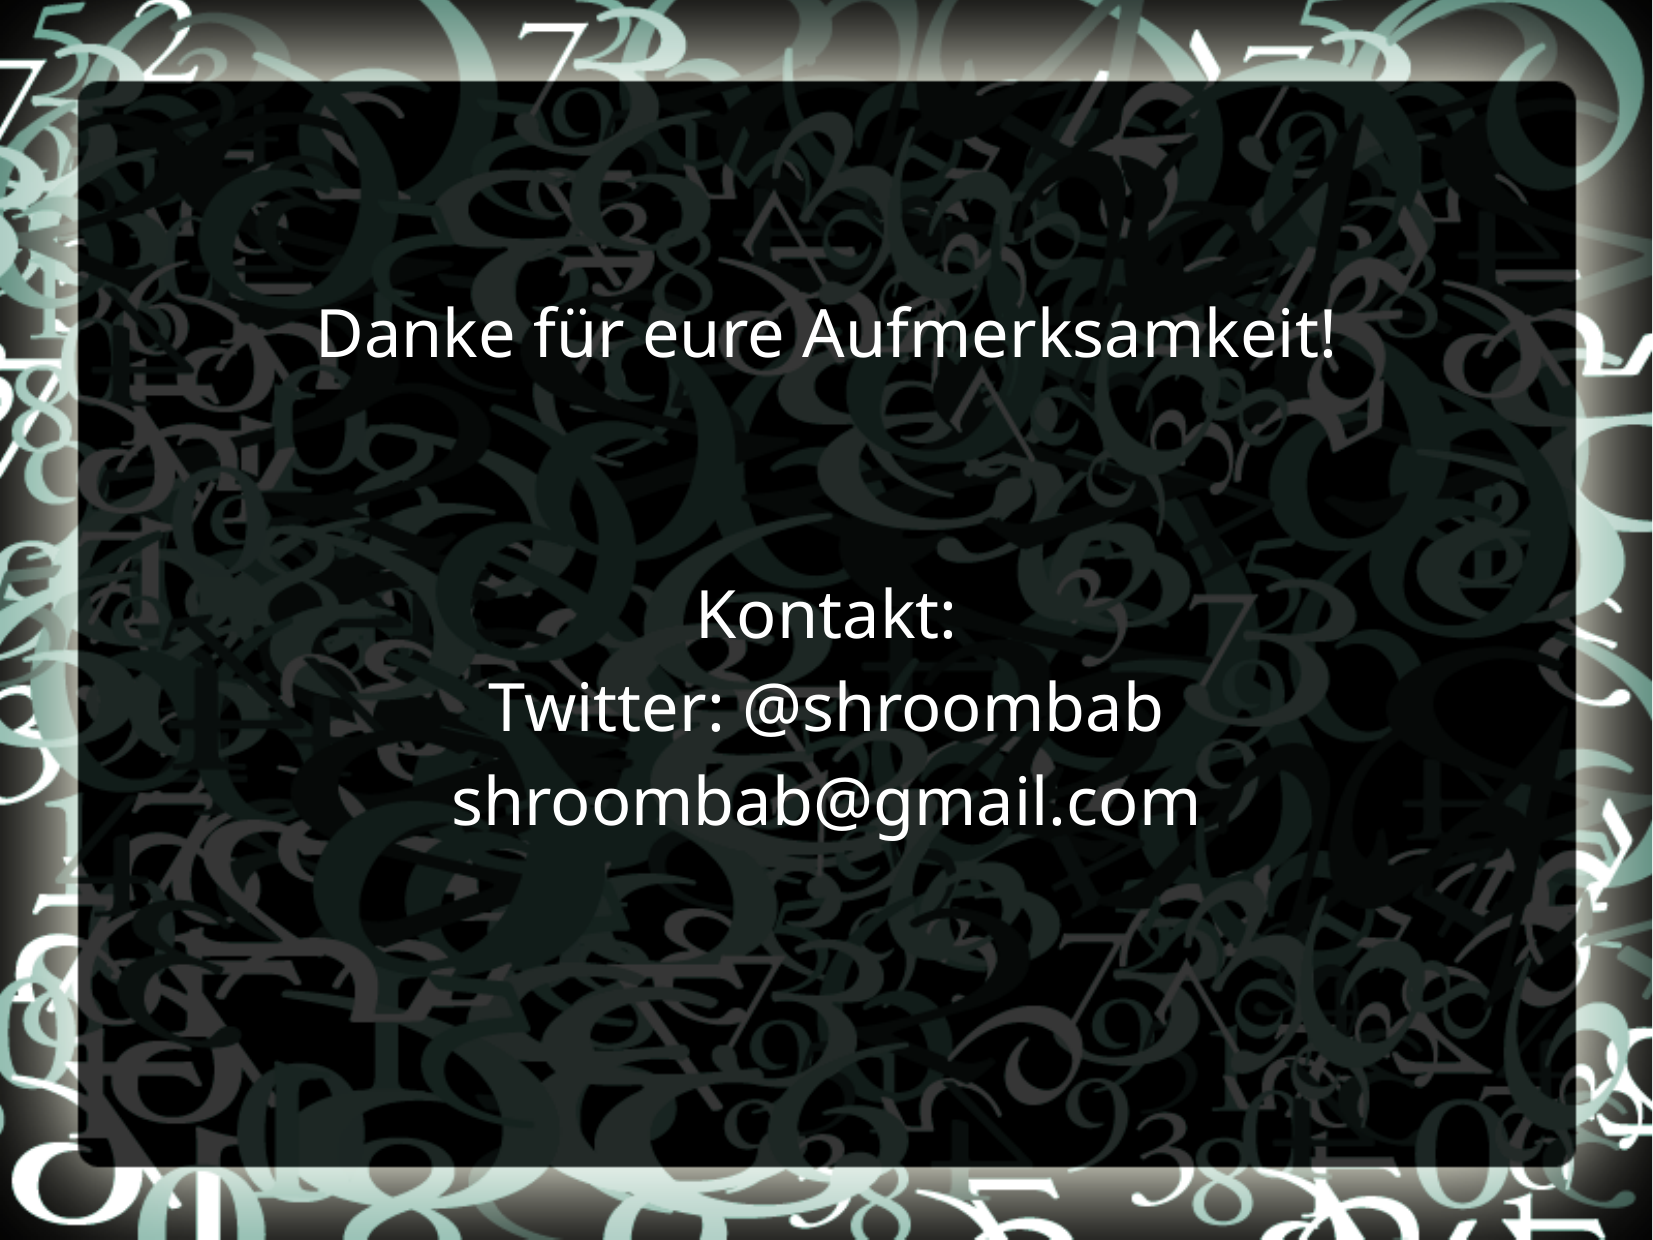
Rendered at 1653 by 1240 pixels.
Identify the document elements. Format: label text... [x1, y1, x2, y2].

text_box Danke für eure Aufmerksamkeit! Kontakt: Twitter: @shroombab shroombab@gmail.com [82, 277, 1571, 839]
picture [0, 0, 1653, 1240]
